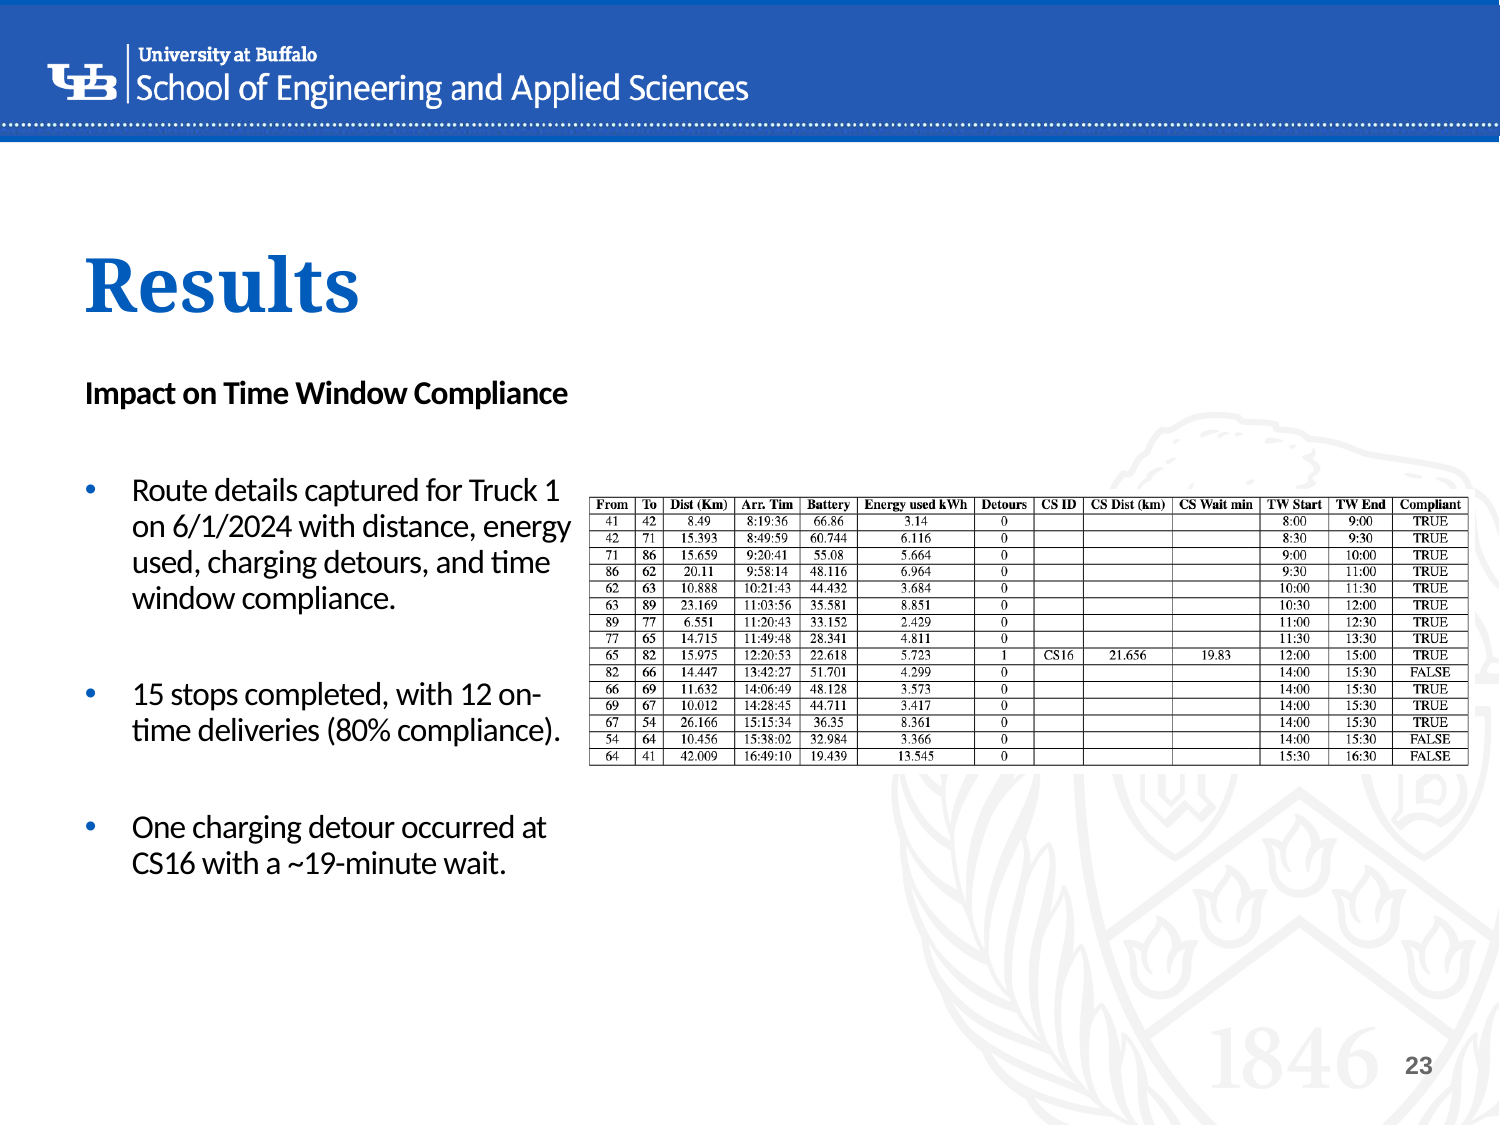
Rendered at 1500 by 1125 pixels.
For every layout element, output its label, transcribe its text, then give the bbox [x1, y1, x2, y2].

picture [0, 0, 1500, 1125]
text_box Impact on Time Window Compliance Route details captured for Truck 1 on 6/1/2024 with distance, energy used, charging detours, and time window compliance. 15 stops completed, with 12 on-time deliveries (80% compliance). One charging detour occurred at CS16 with a ~19-minute wait. [69, 368, 605, 1042]
text_box Results [69, 216, 659, 335]
